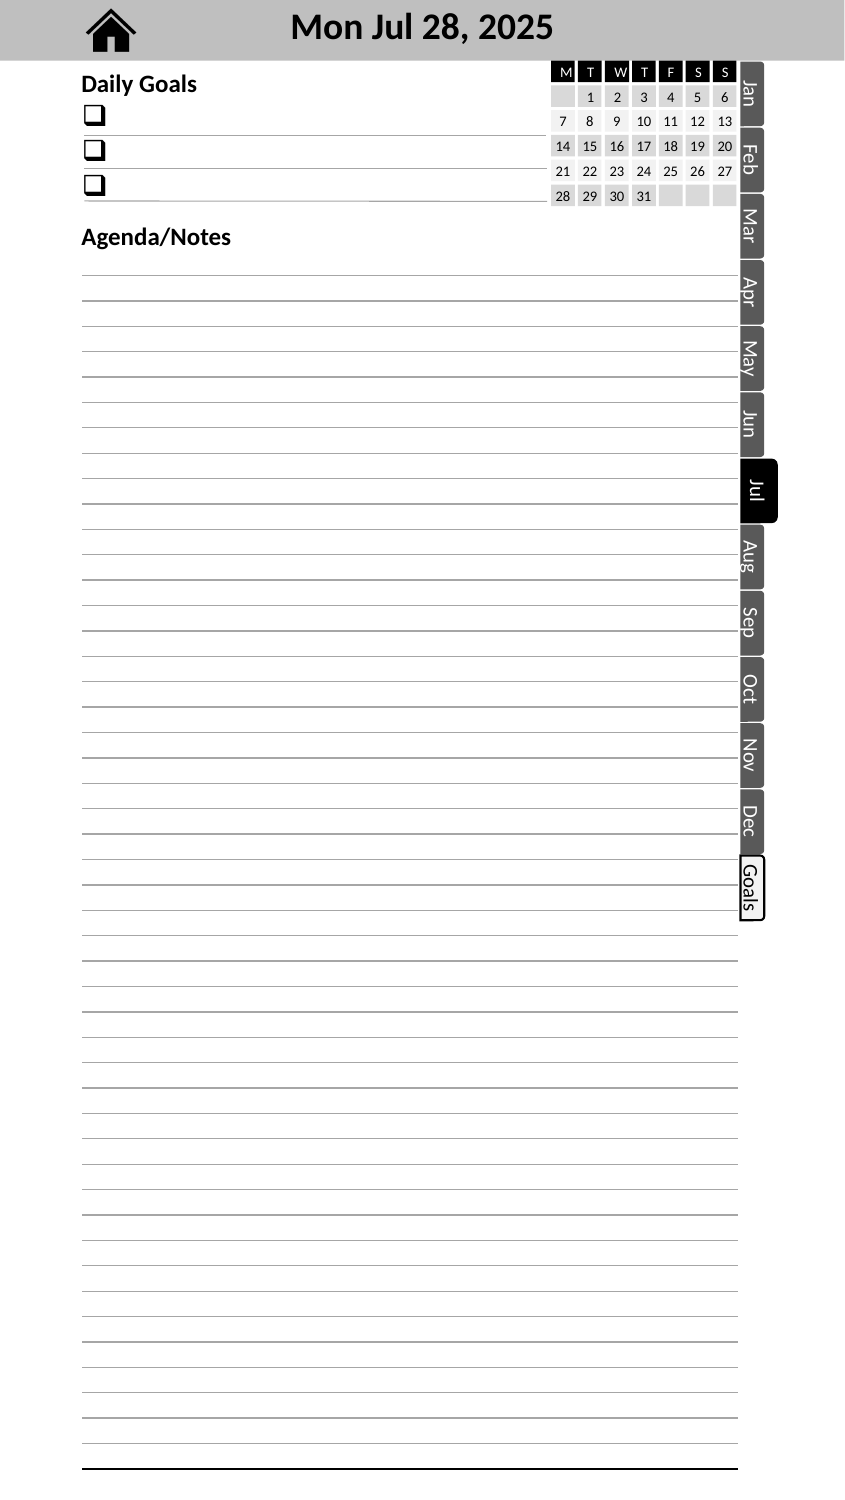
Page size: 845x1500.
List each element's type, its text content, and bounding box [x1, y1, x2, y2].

picture [82, 1, 140, 59]
list Mon Jul 28, 2025 [190, 0, 655, 61]
